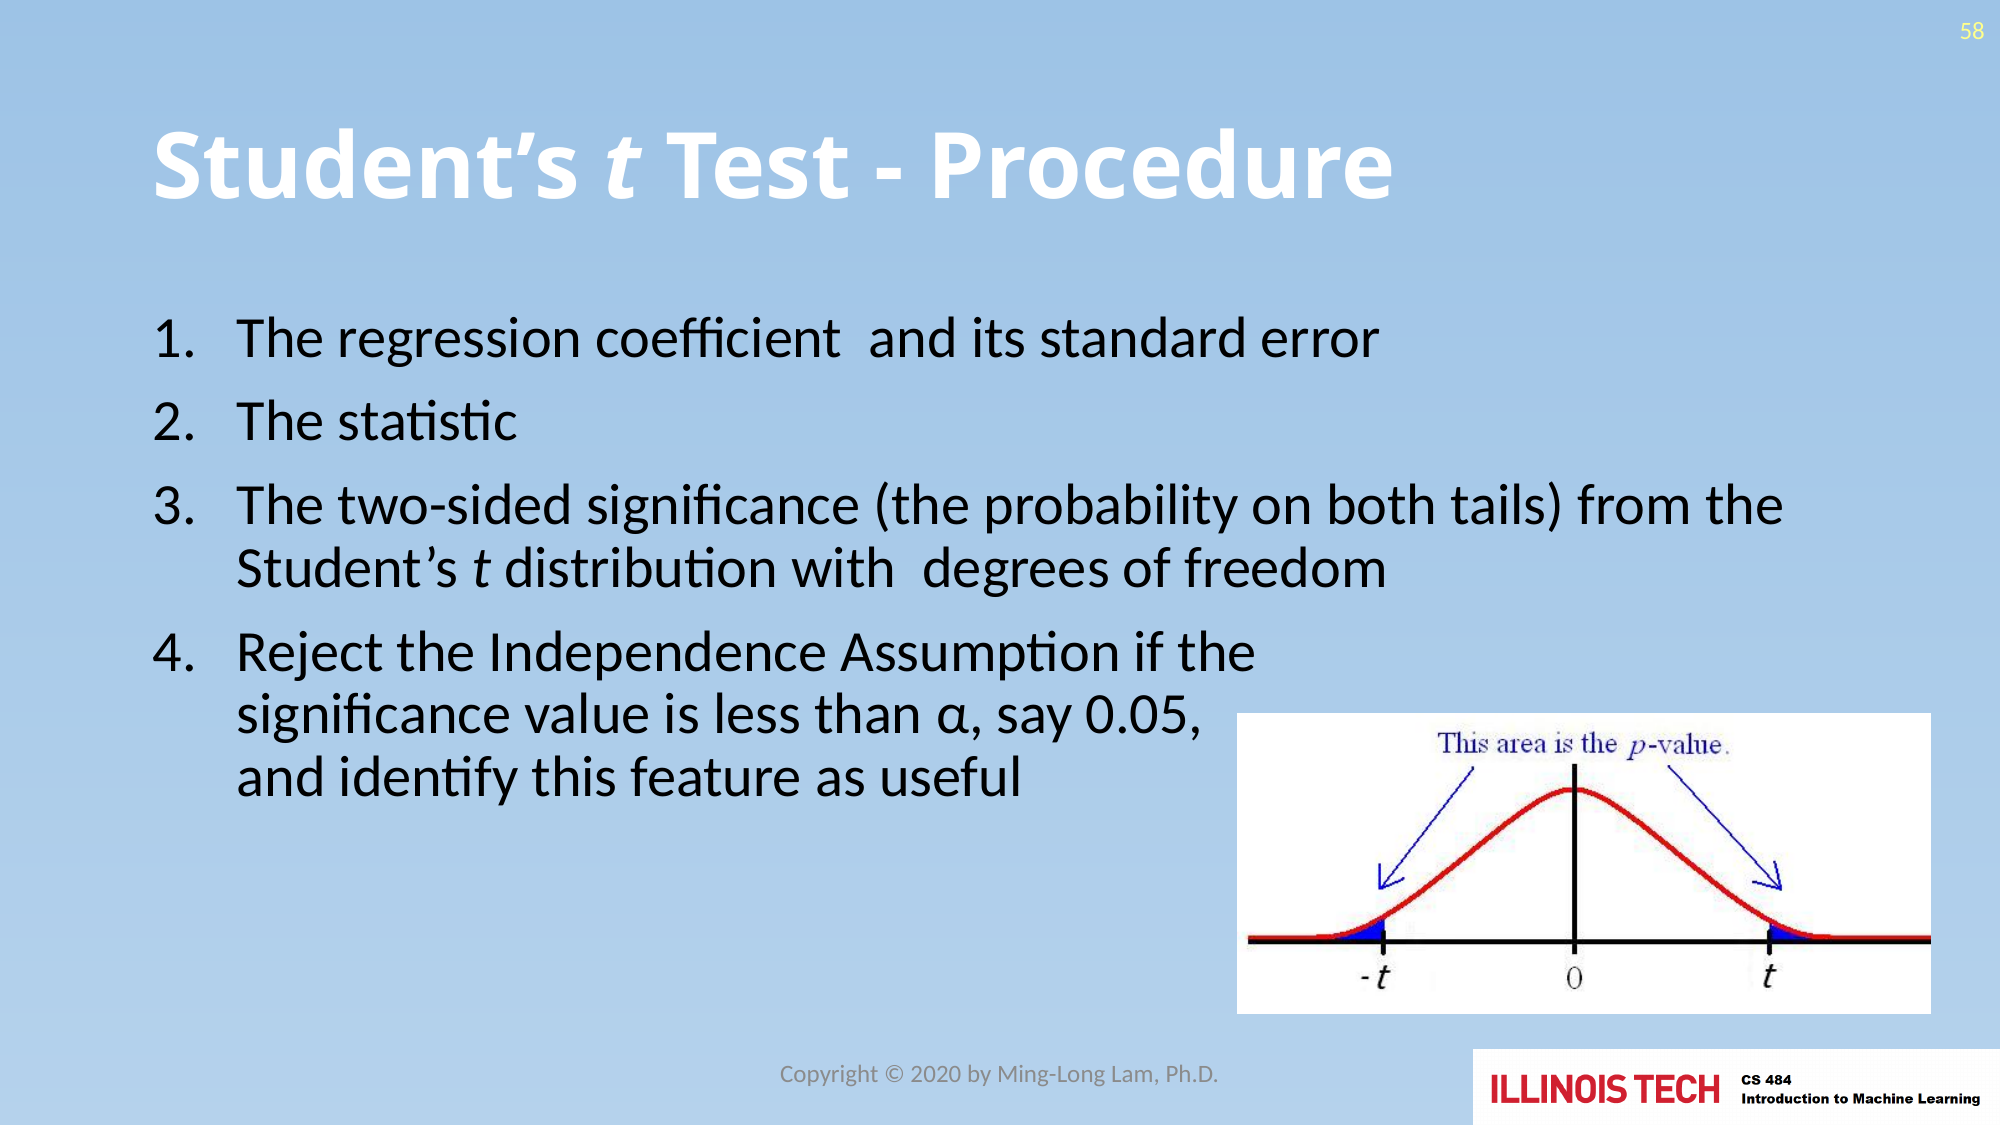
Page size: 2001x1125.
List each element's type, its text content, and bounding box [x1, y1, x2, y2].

slide_number 58 [1550, 0, 2000, 60]
title Student’s t Test - Procedure [137, 59, 1863, 278]
picture [1473, 1049, 2000, 1125]
footer Copyright © 2020 by Ming-Long Lam, Ph.D. [662, 1042, 1338, 1103]
picture [1237, 713, 1931, 1014]
